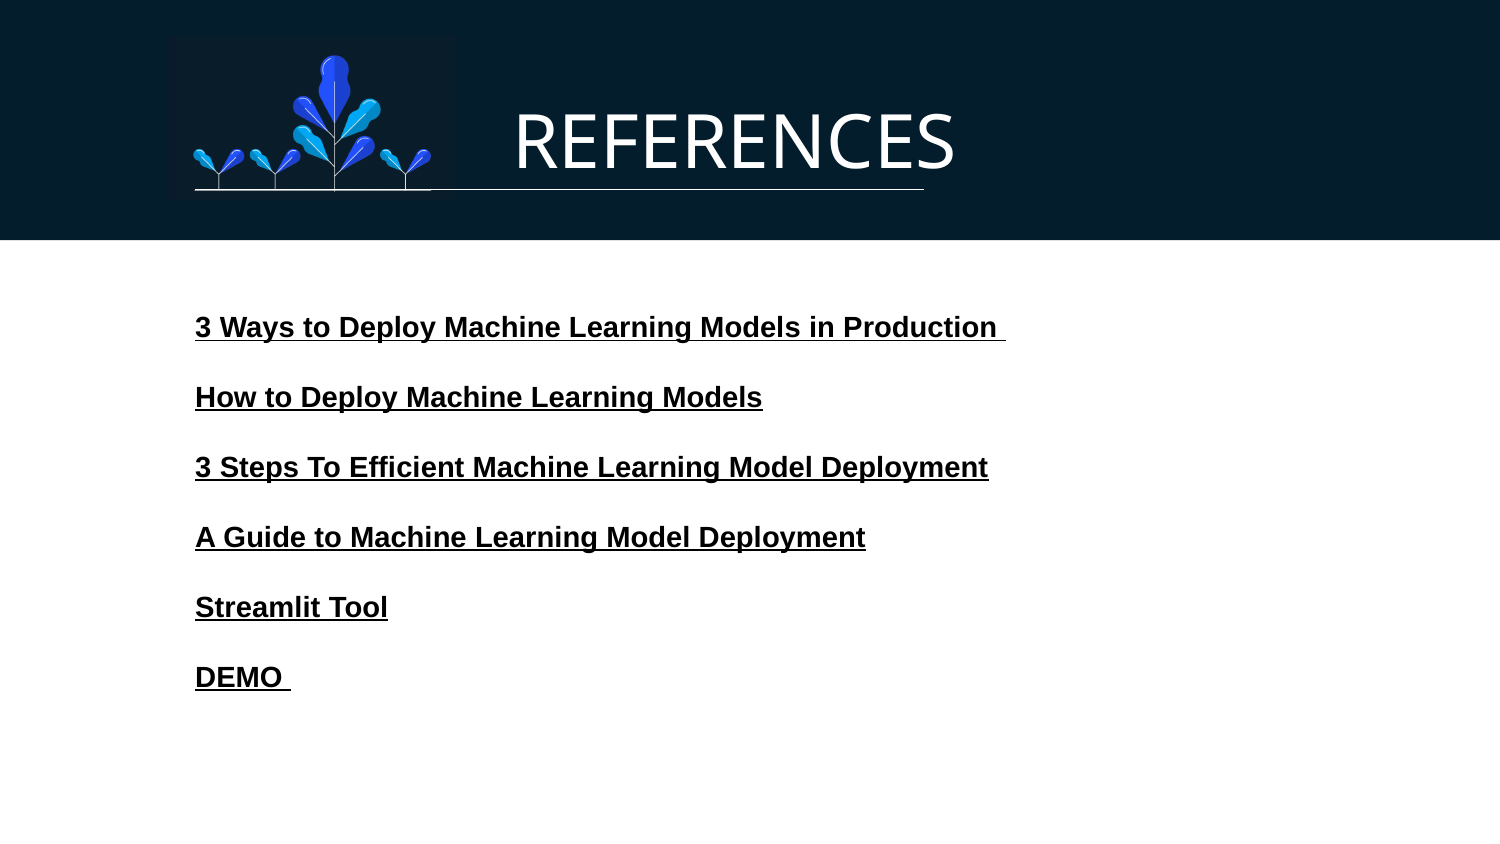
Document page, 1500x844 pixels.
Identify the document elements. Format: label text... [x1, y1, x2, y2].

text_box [167, 36, 925, 200]
text_box REFERENCES [928, 75, 1274, 201]
text_box [0, 0, 1500, 242]
text_box 3 Ways to Deploy Machine Learning Models in Production How to Deploy Machine Learning Models 3 Steps To Efficient Machine Learning Model Deployment A Guide to Machine Learning Model Deployment Streamlit Tool DEMO [180, 301, 1022, 701]
